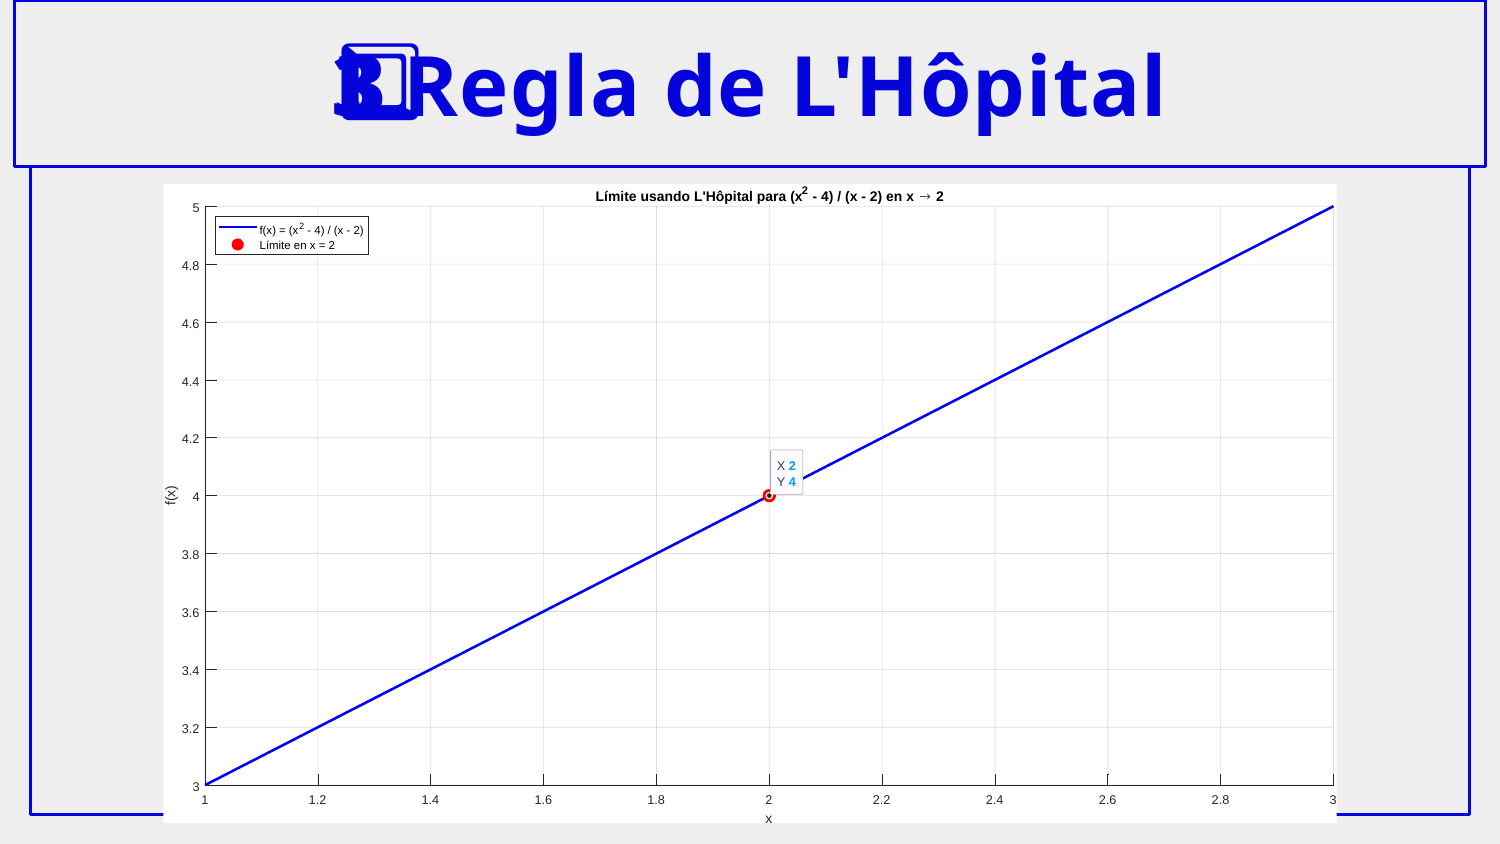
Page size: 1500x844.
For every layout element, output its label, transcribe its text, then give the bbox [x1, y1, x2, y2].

picture [163, 184, 1337, 823]
subtitle 3️⃣ Regla de L'Hôpital [13, 0, 1487, 168]
text_box EJERCICIO: [198, 175, 562, 183]
